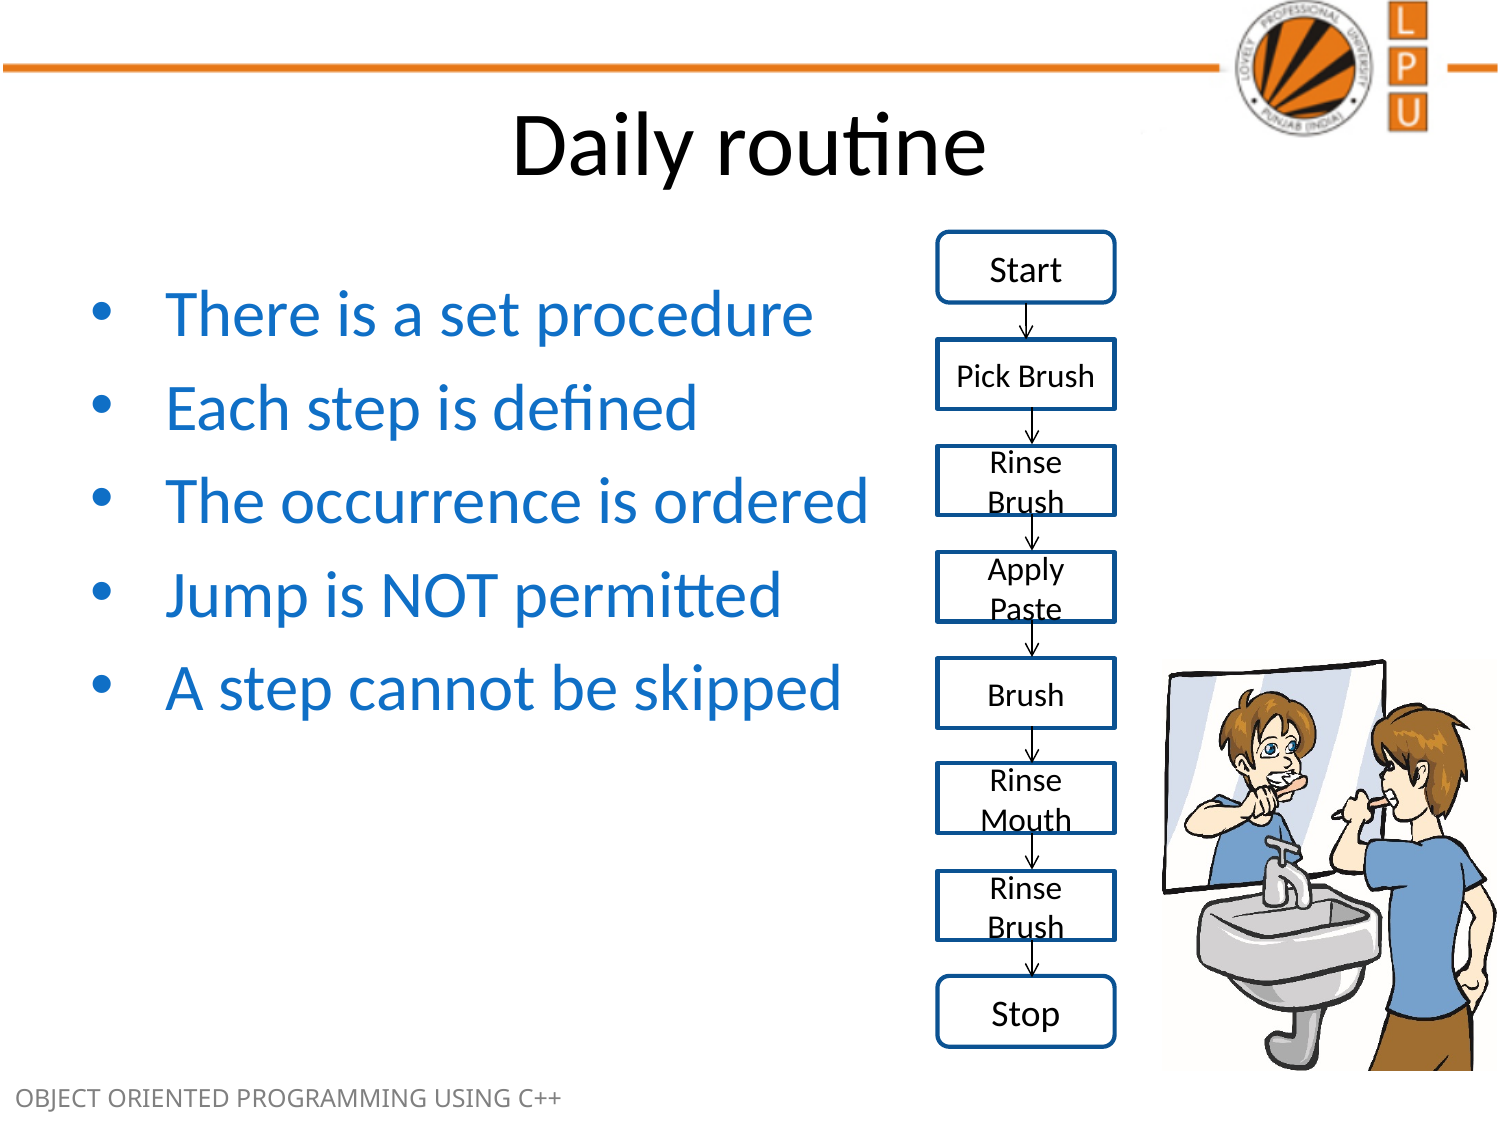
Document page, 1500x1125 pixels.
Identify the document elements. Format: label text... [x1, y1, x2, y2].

list There is a set procedure Each step is defined The occurrence is ordered Jump is NOT permitted A step cannot be skipped [75, 262, 932, 1005]
picture [3, 0, 1500, 155]
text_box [937, 231, 1497, 1071]
title Daily routine [75, 45, 1425, 233]
